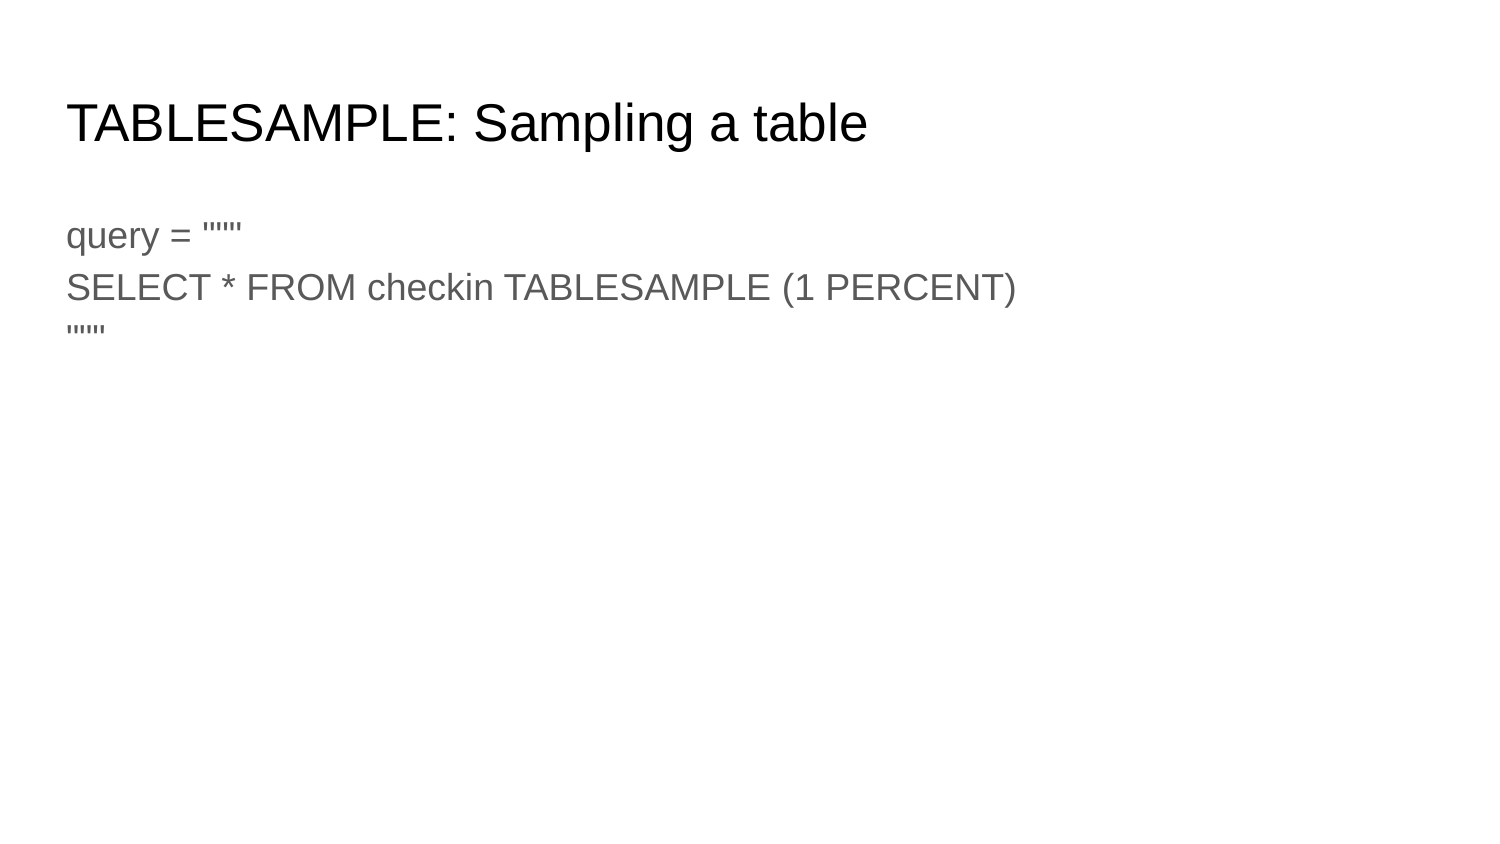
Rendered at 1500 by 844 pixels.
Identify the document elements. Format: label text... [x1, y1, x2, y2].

list query = """ SELECT * FROM checkin TABLESAMPLE (1 PERCENT) """ [51, 189, 1449, 750]
title TABLESAMPLE: Sampling a table [51, 72, 1449, 167]
